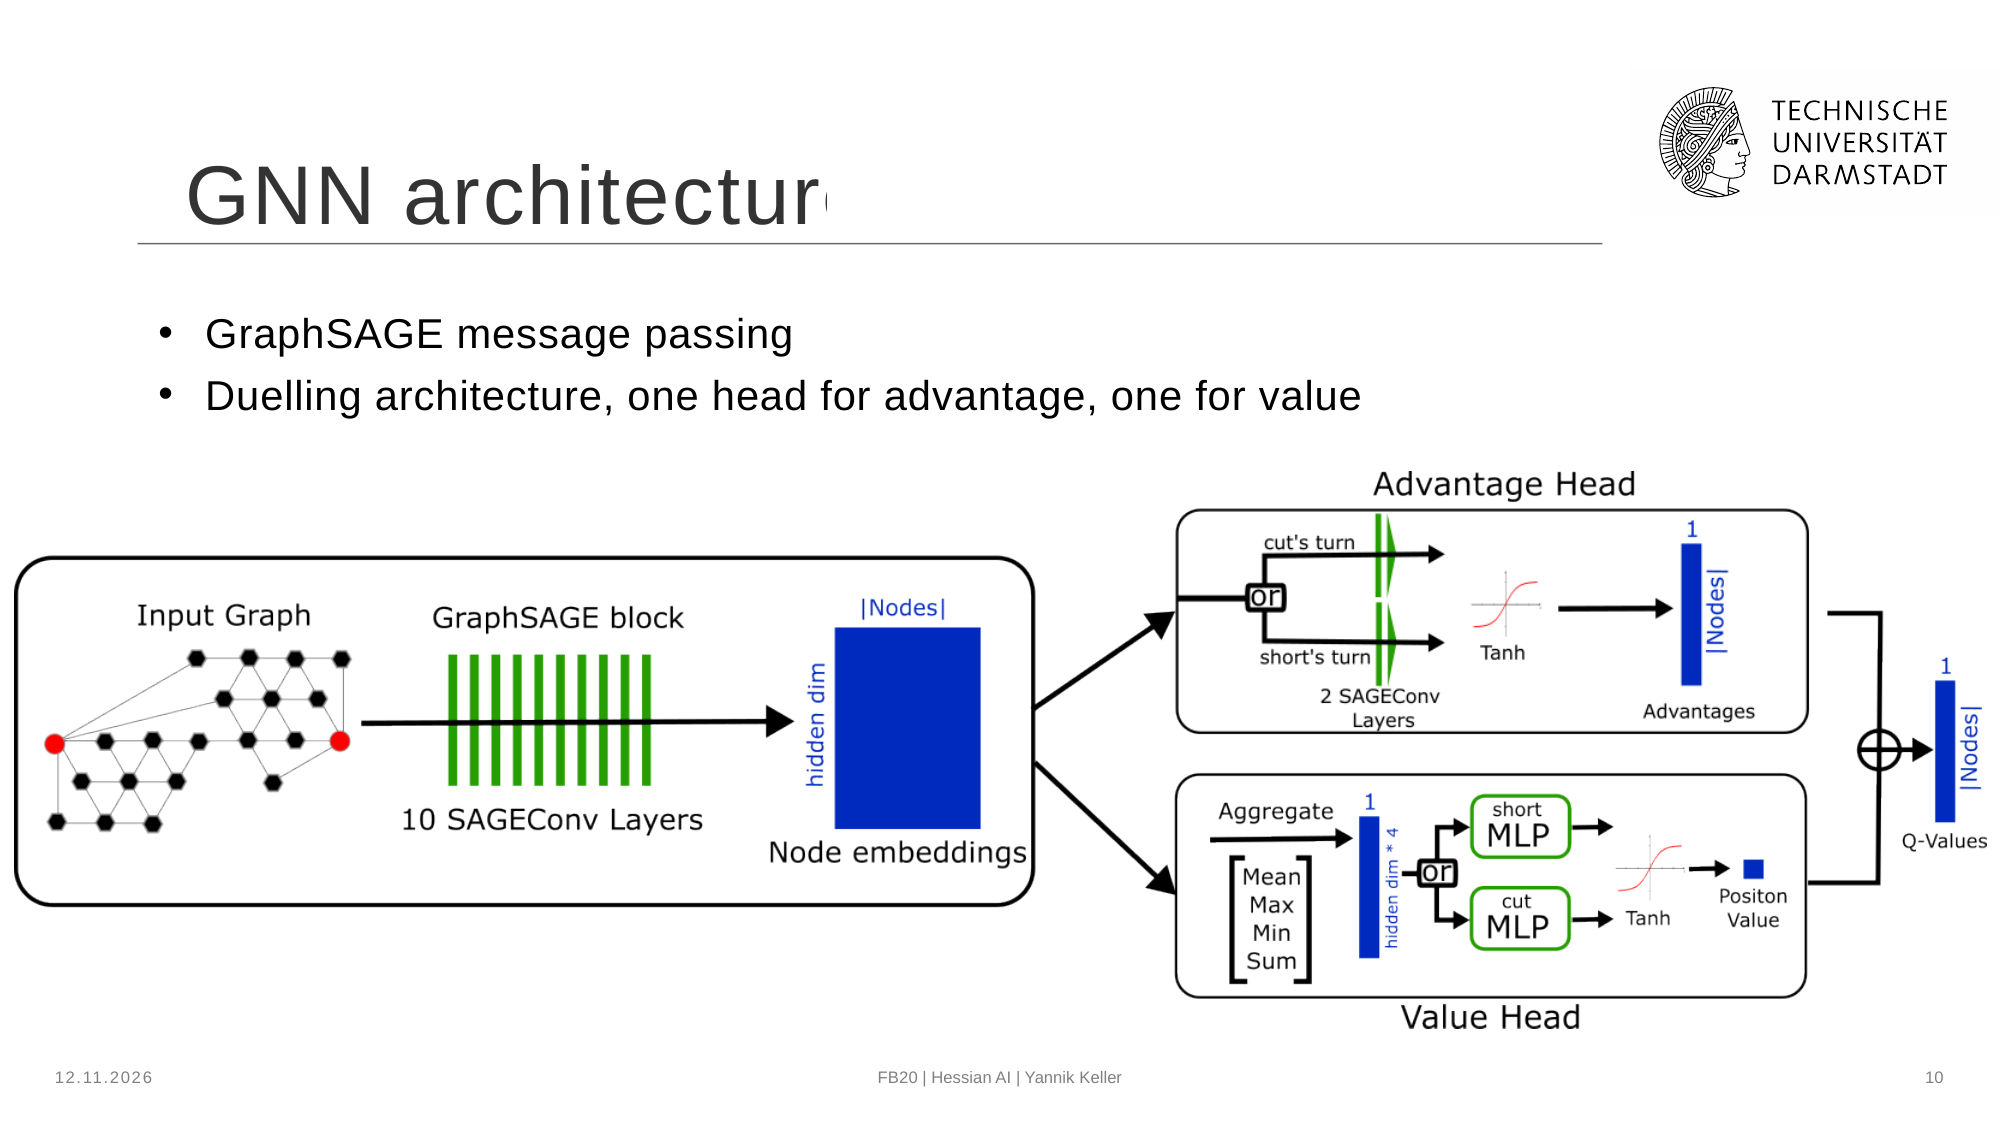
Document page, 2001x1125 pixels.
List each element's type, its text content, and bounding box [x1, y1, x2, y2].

picture [13, 471, 1987, 1029]
footer FB20 | Hessian AI | Yannik Keller [184, 1059, 1816, 1094]
slide_number 10 [1863, 1059, 1944, 1094]
list GNN architecture [184, 160, 1579, 244]
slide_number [54, 1059, 162, 1094]
